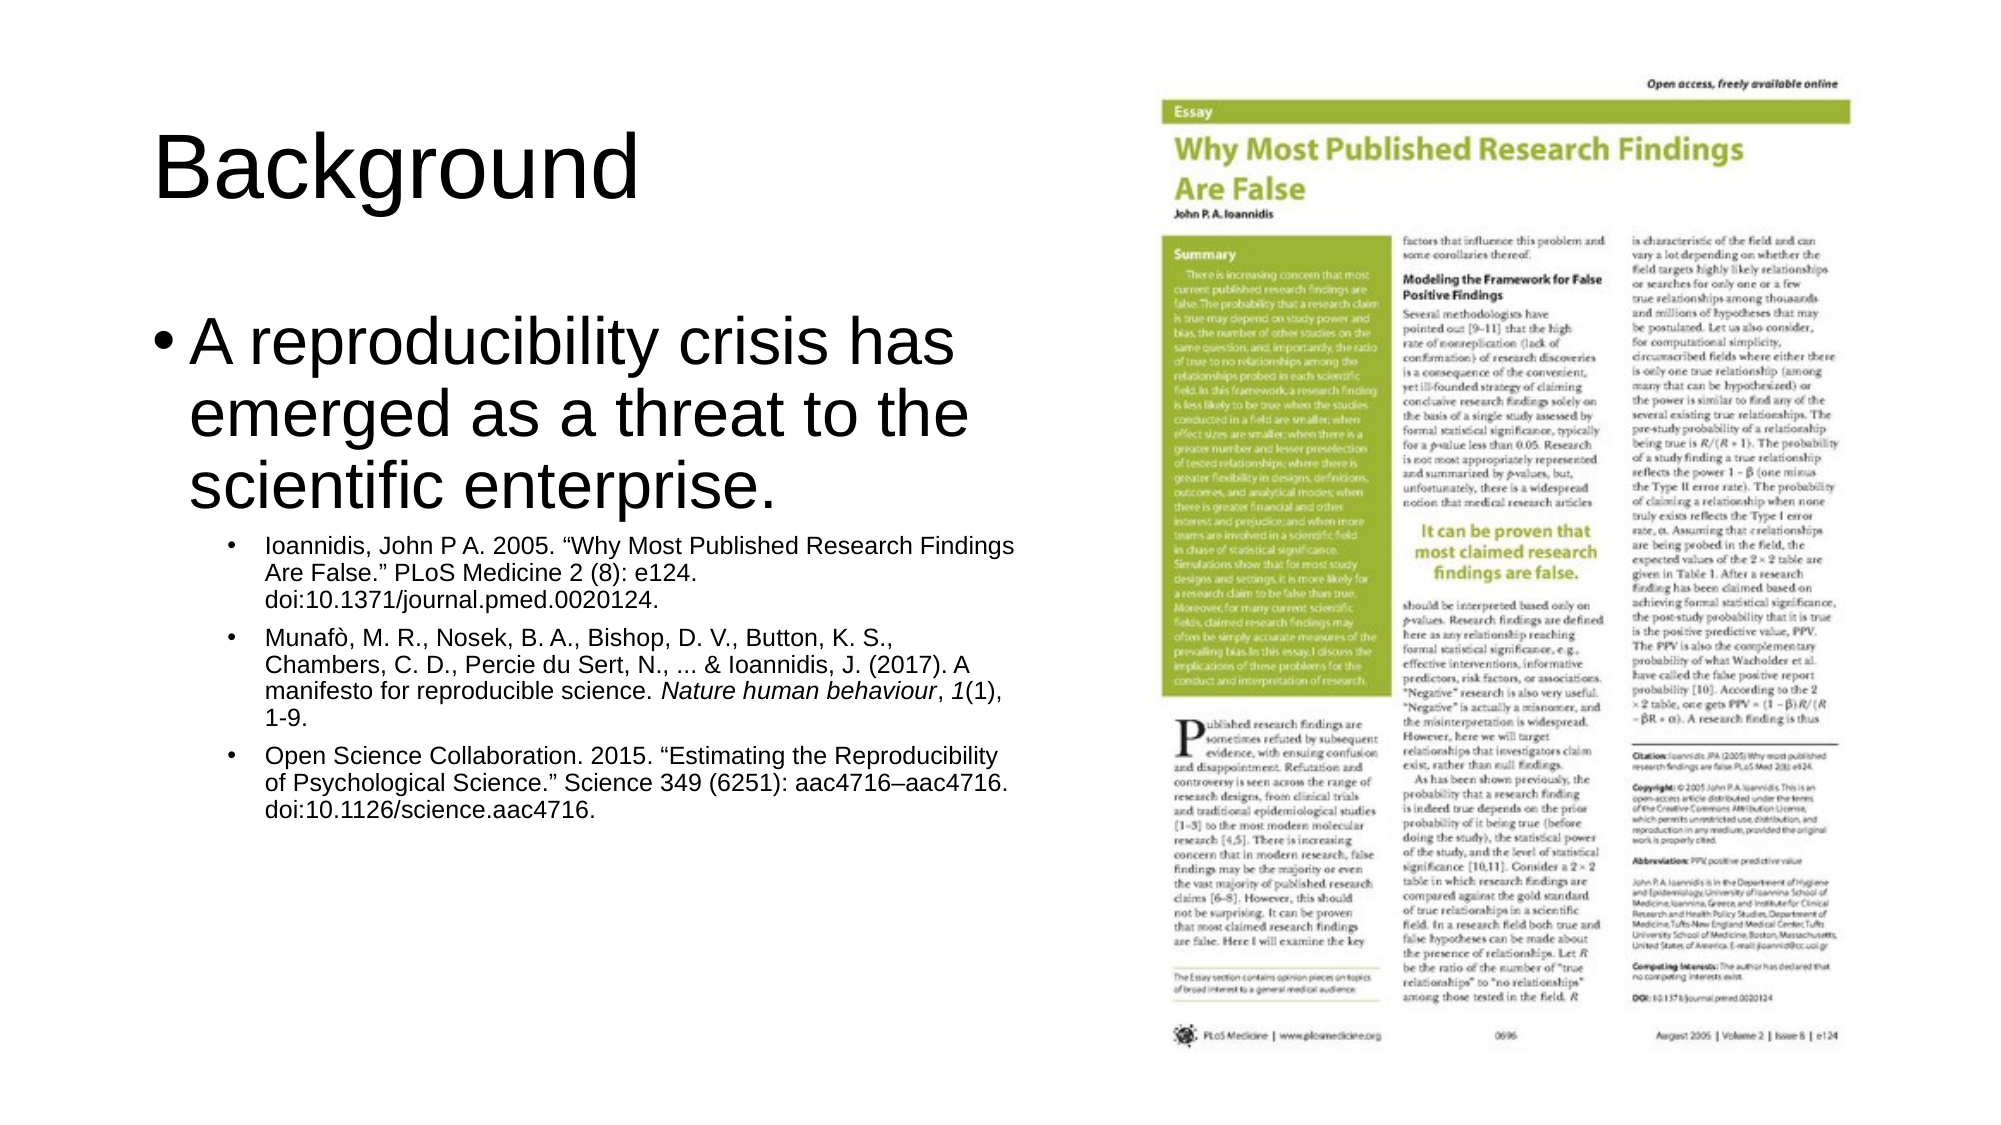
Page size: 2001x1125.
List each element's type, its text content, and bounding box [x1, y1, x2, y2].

list A reproducibility crisis has emerged as a threat to the scientific enterprise. Ioannidis, John P A. 2005. “Why Most Published Research Findings Are False.” PLoS Medicine 2 (8): e124. doi:10.1371/journal.pmed.0020124. Munafò, M. R., Nosek, B. A., Bishop, D. V., Button, K. S., Chambers, C. D., Percie du Sert, N., ... & Ioannidis, J. (2017). A manifesto for reproducible science. Nature human behaviour, 1(1), 1-9. Open Science Collaboration. 2015. “Estimating the Reproducibility of Psychological Science.” Science 349 (6251): aac4716–aac4716. doi:10.1126/science.aac4716. [137, 299, 1032, 1014]
picture [1115, 47, 1898, 1078]
title Background [137, 59, 1115, 278]
